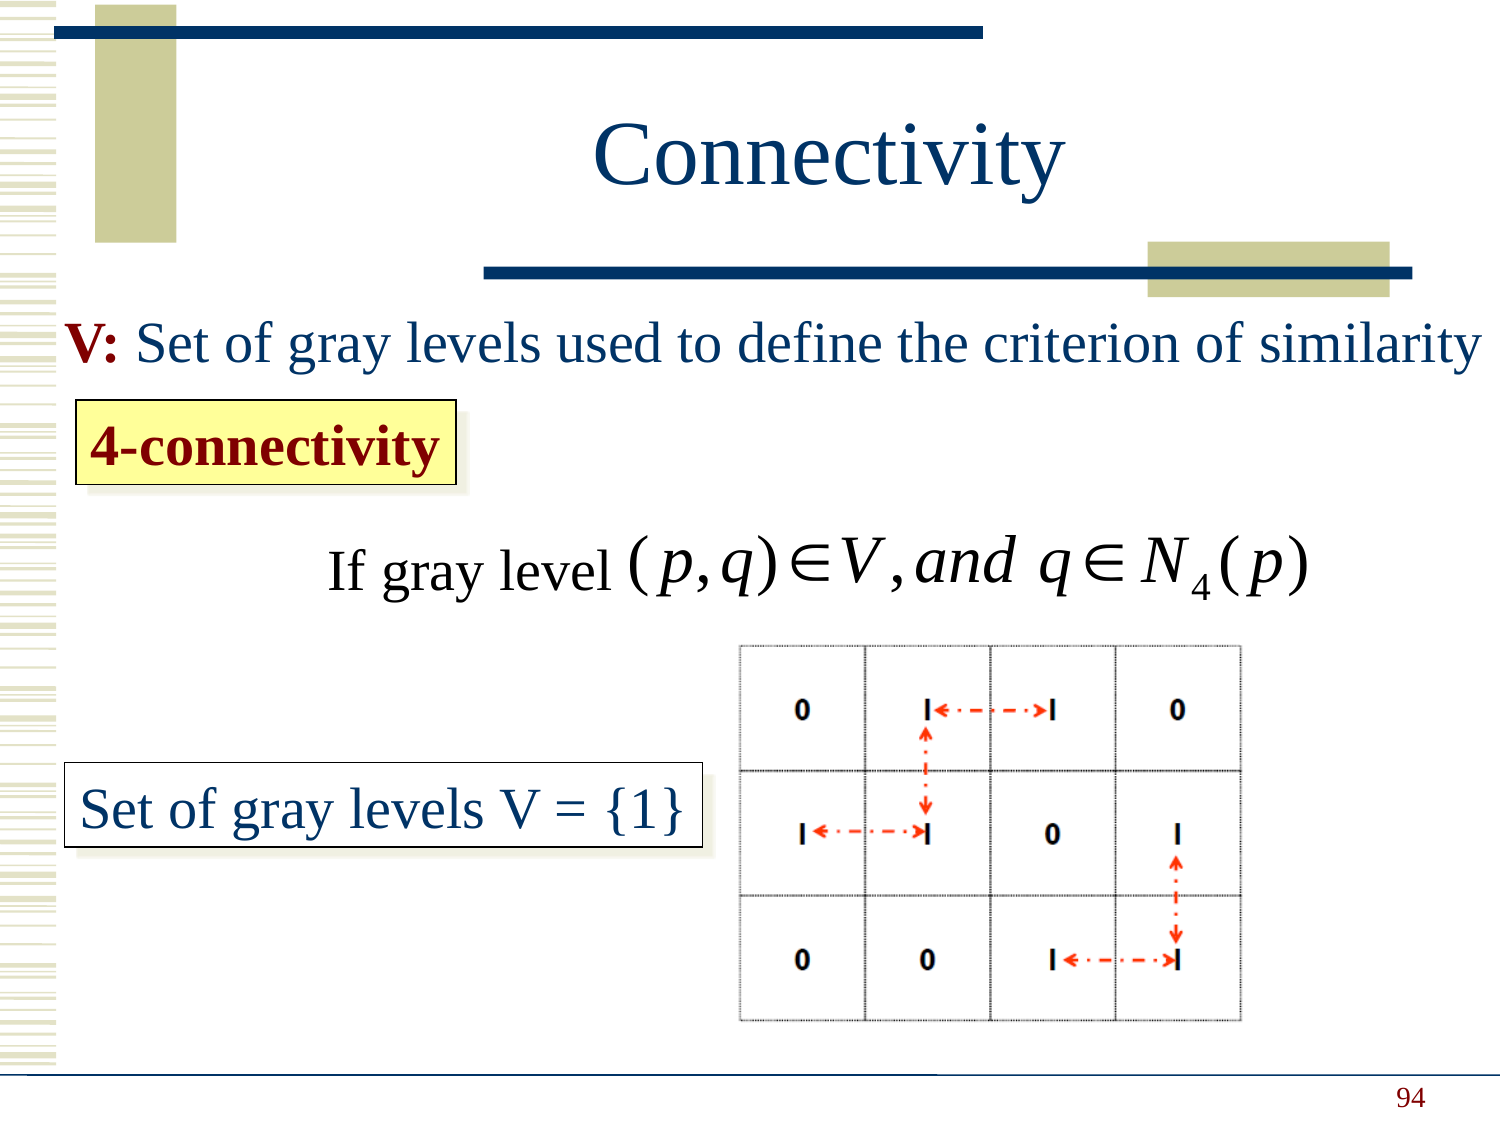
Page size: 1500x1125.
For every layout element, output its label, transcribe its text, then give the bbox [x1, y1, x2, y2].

text_box If gray level [312, 525, 613, 610]
picture [712, 624, 1263, 1043]
text_box Set of gray levels V = {1} [64, 762, 703, 848]
text_box V: Set of gray levels used to define the criterion of similarity [50, 296, 1500, 452]
text_box 4-connectivity [75, 399, 456, 485]
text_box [618, 514, 1319, 617]
text_box 94 [1080, 1046, 1441, 1121]
title Connectivity [224, 62, 1436, 251]
